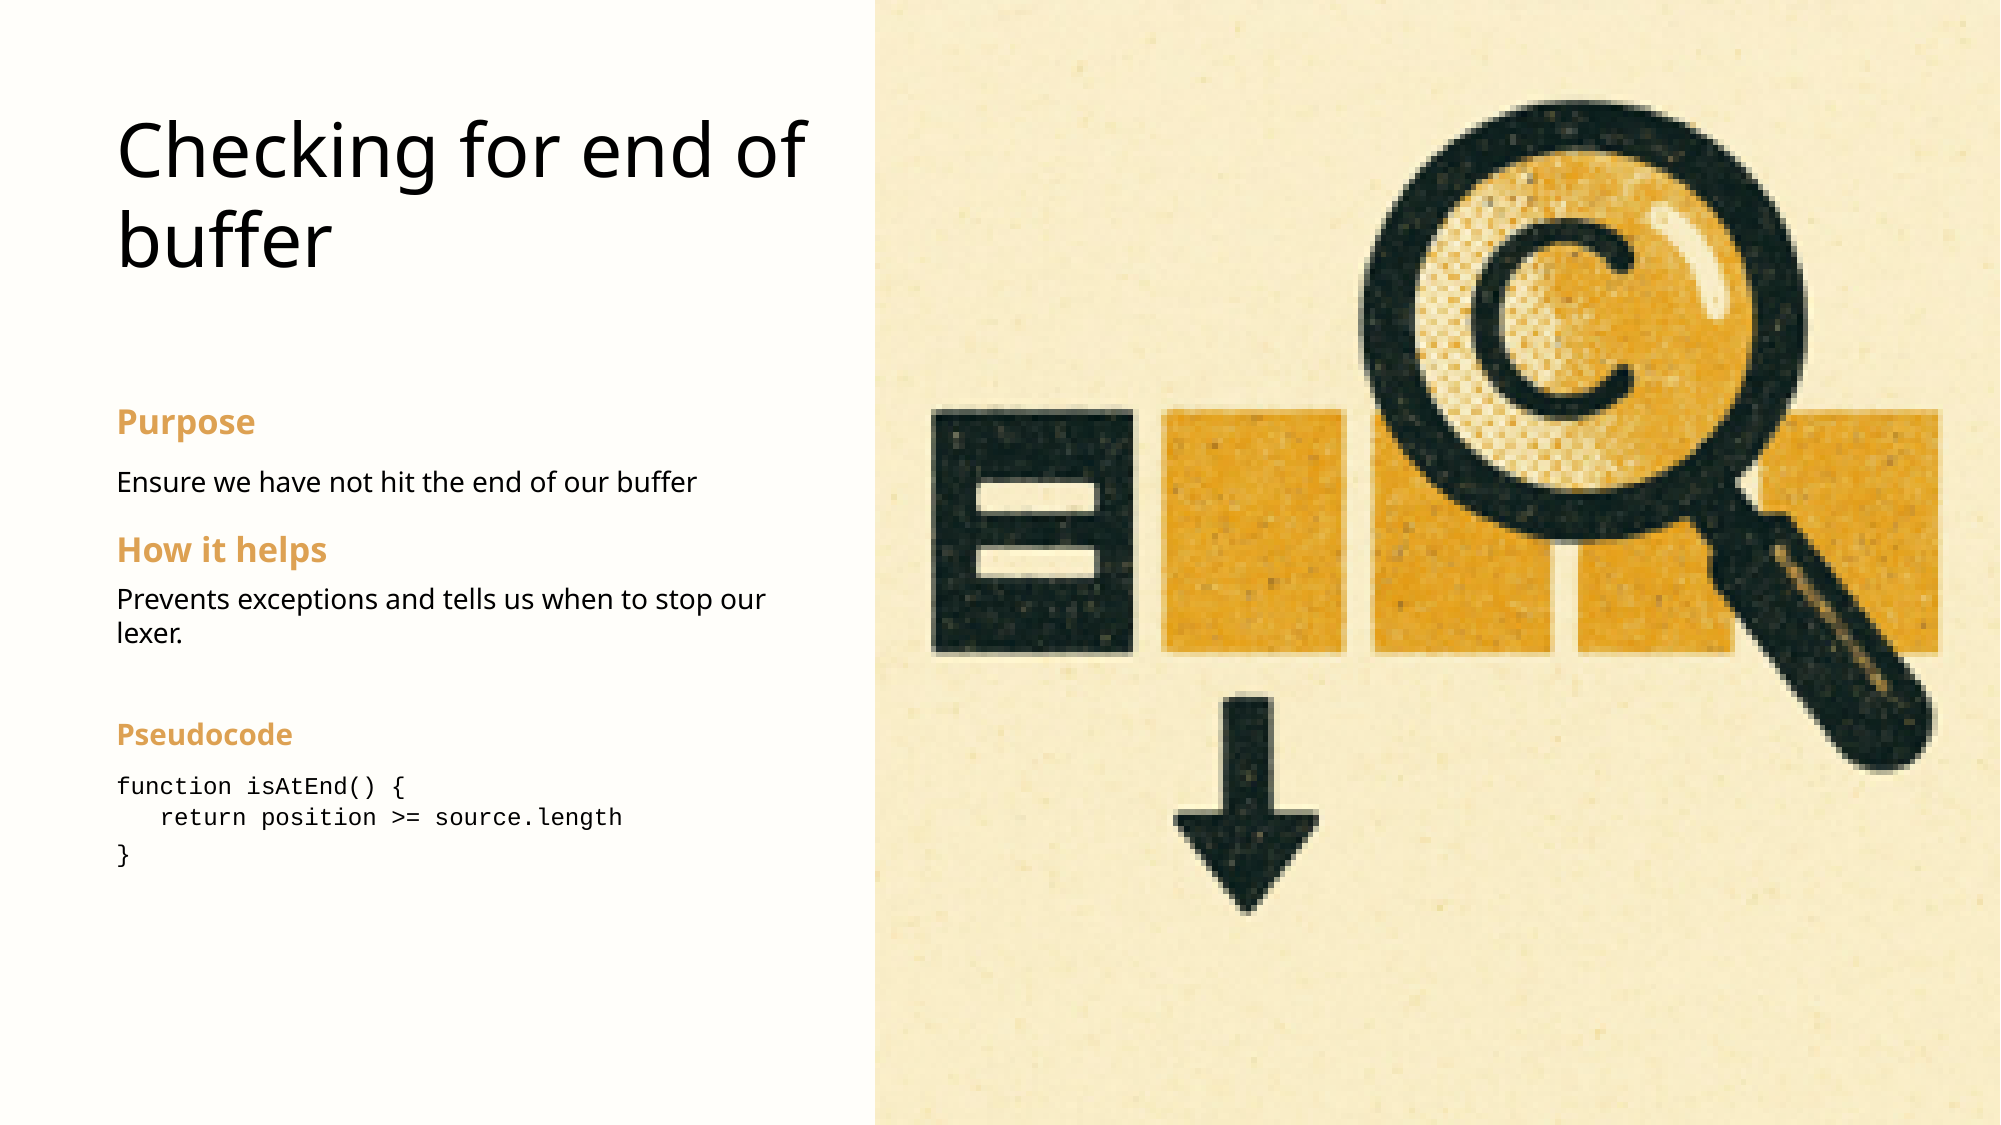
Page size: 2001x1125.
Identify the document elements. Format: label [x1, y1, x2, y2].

list [0, 0, 874, 1125]
list [874, 0, 2000, 1125]
